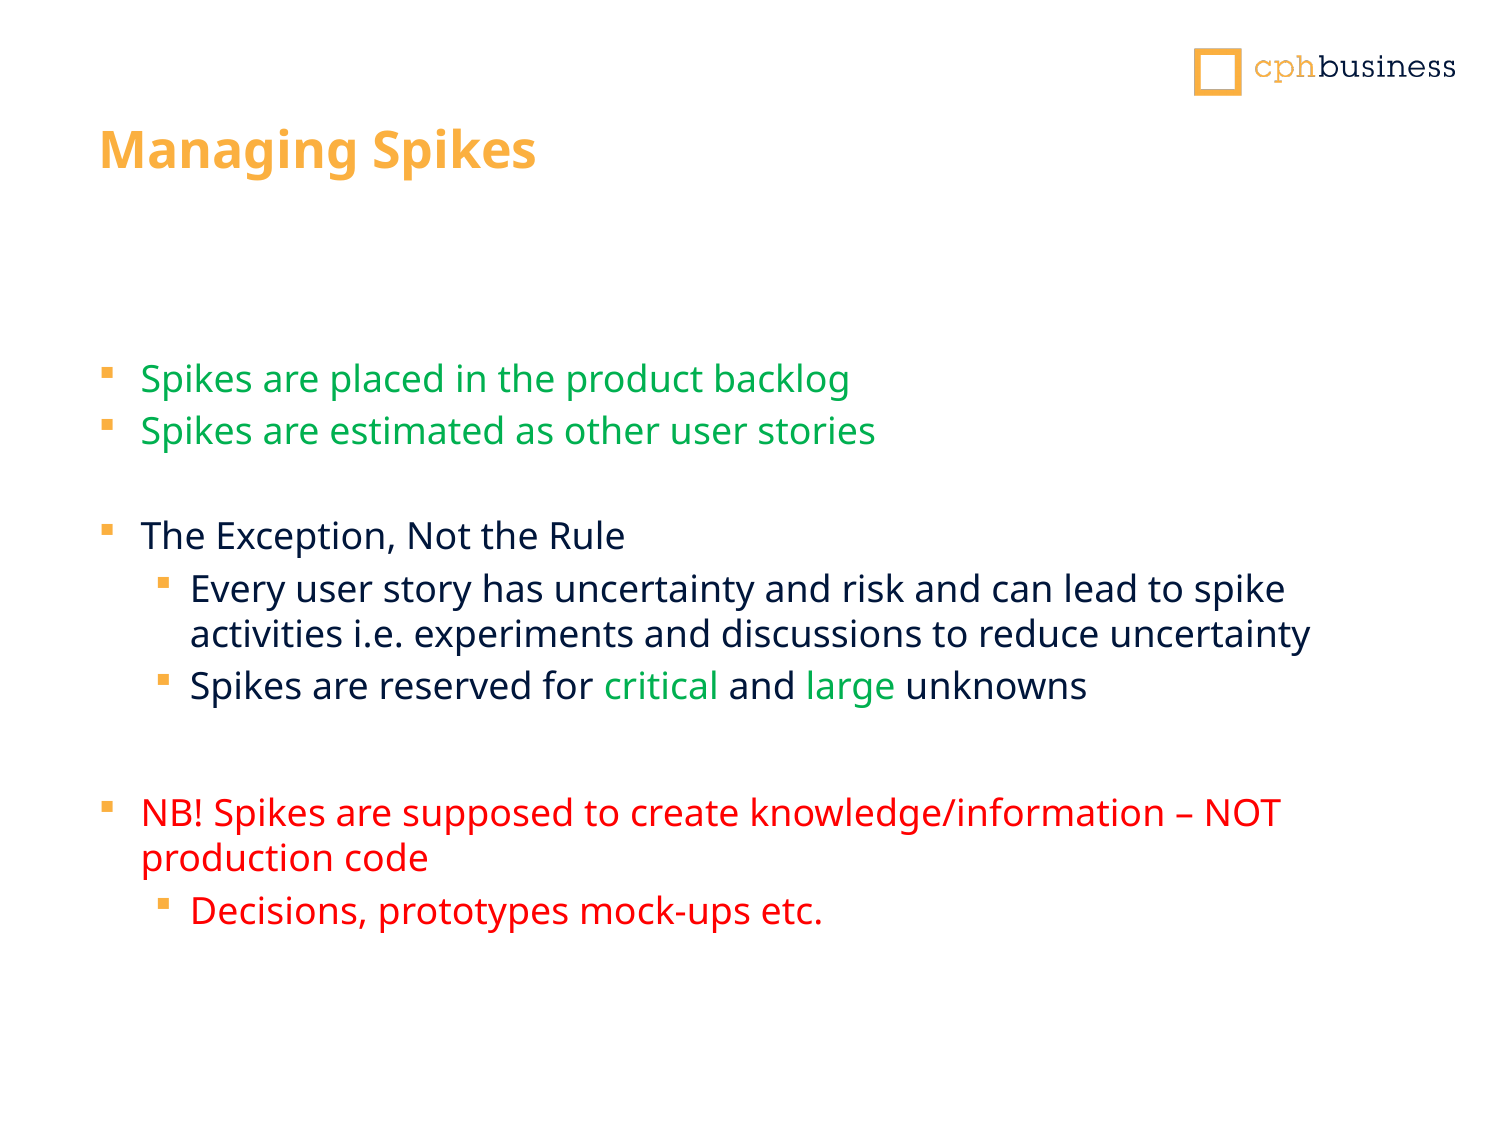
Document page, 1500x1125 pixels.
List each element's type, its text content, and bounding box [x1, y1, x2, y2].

list Managing Spikes [83, 109, 1411, 298]
picture [1147, 1, 1500, 143]
list Spikes are placed in the product backlog Spikes are estimated as other user stories The Exception, Not the Rule Every user story has uncertainty and risk and can lead to spike activities i.e. experiments and discussions to reduce uncertainty Spikes are reserved for critical and large unknowns NB! Spikes are supposed to create knowledge/information – NOT production code Decisions, prototypes mock-ups etc. [83, 347, 1411, 967]
